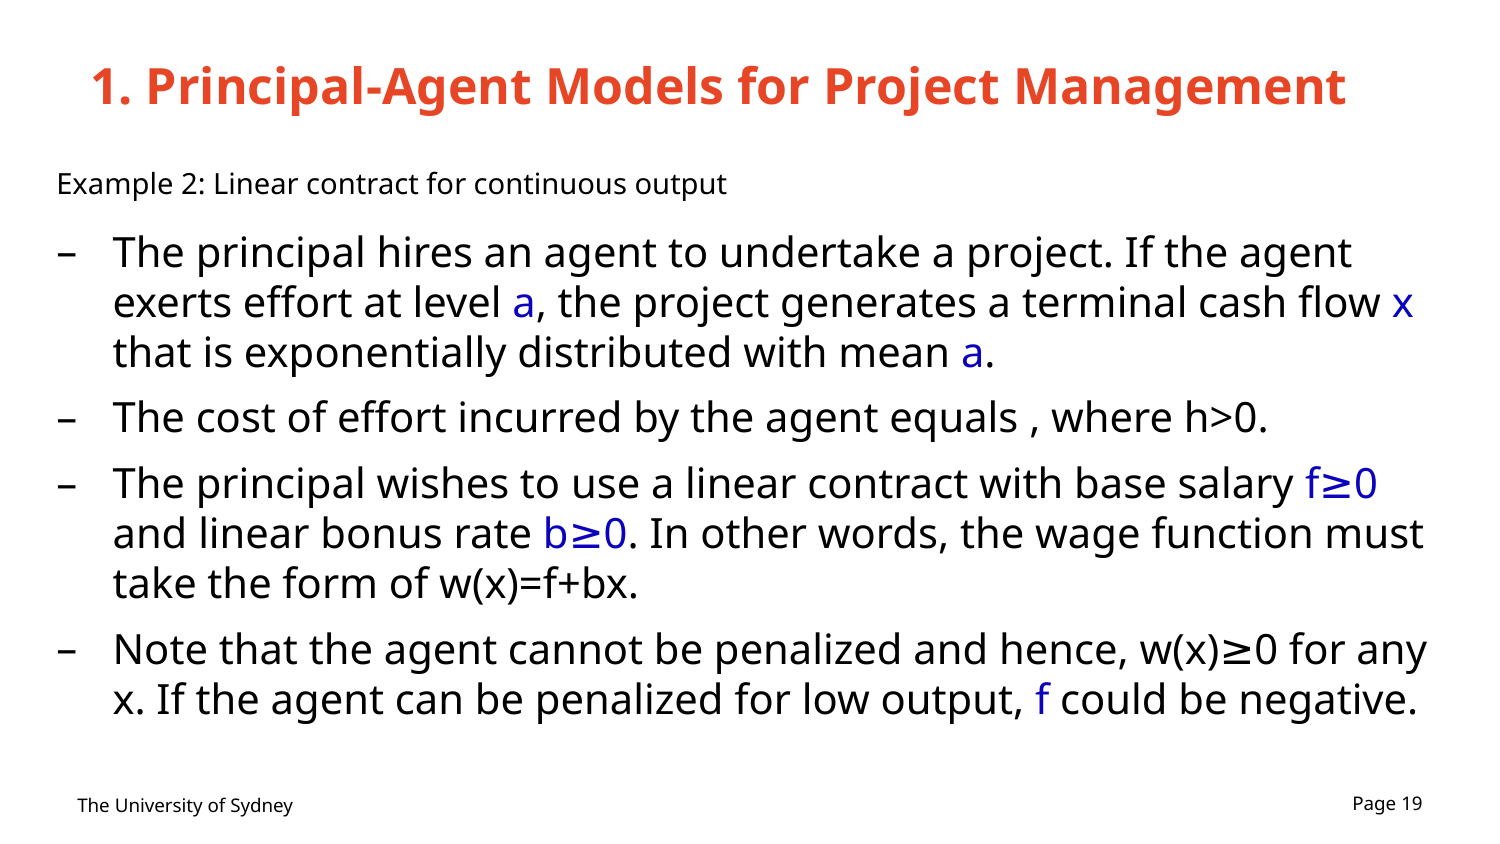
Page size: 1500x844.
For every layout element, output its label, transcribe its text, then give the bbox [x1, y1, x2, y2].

title 1. Principal-Agent Models for Project Management [75, 14, 1425, 155]
list Example 2: Linear contract for continuous output [41, 156, 1463, 216]
